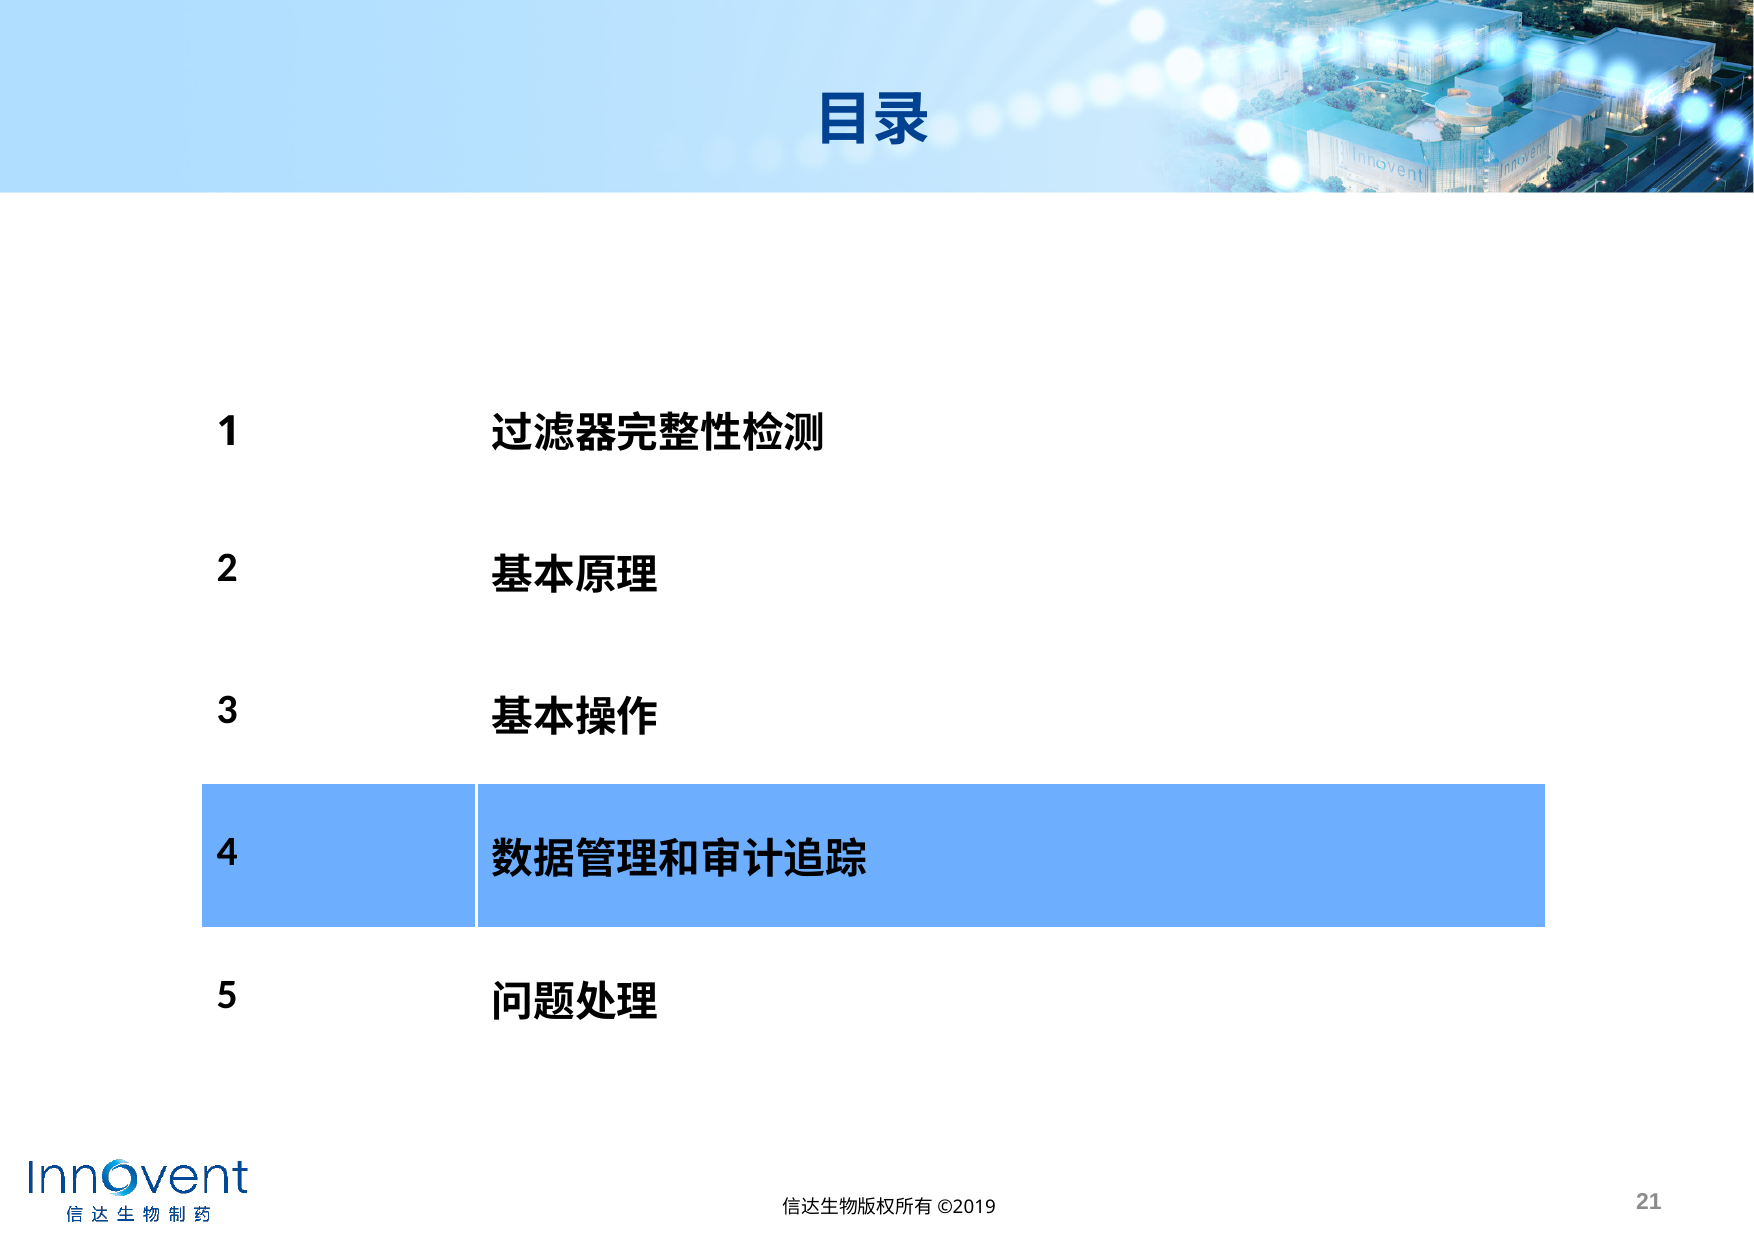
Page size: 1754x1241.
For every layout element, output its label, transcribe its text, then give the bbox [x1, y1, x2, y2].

table_cell 基本操作 [478, 642, 1545, 784]
title 目录 [285, 70, 1461, 174]
table_header 1 [202, 358, 475, 500]
table_cell 数据管理和审计追踪 [478, 784, 1545, 927]
picture [0, 0, 1754, 1241]
table_header 过滤器完整性检测 [478, 358, 1545, 500]
table_cell 基本原理 [478, 500, 1545, 642]
table_cell 5 [202, 927, 475, 1069]
table_cell 4 [202, 784, 475, 927]
table_cell 问题处理 [478, 927, 1545, 1069]
table_cell 3 [202, 642, 475, 784]
table_cell 2 [202, 500, 475, 642]
